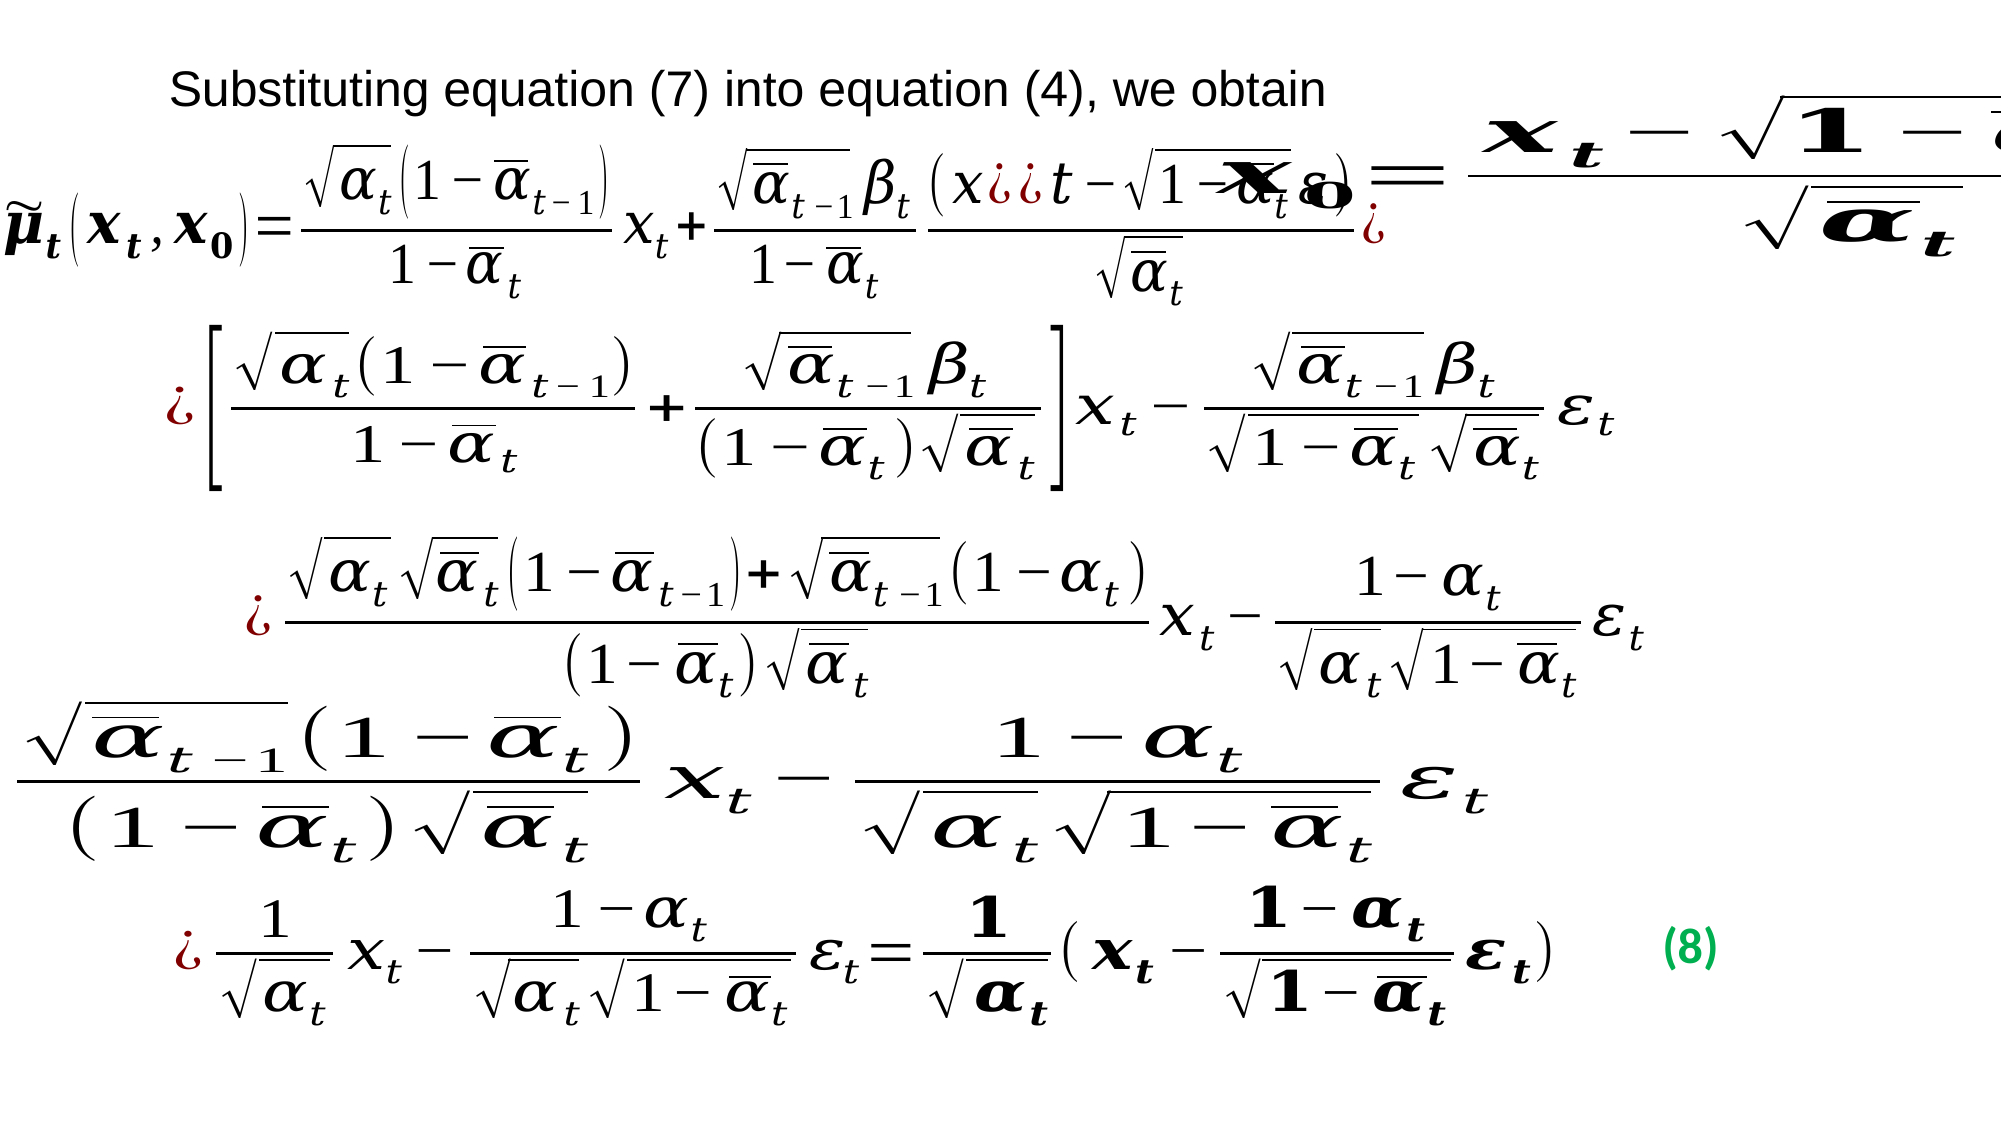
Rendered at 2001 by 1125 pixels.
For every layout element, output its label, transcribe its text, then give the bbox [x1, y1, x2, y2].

text_box Substituting equation (7) into equation (4), we obtain [154, 48, 1628, 169]
text_box (8) [1647, 906, 2000, 982]
